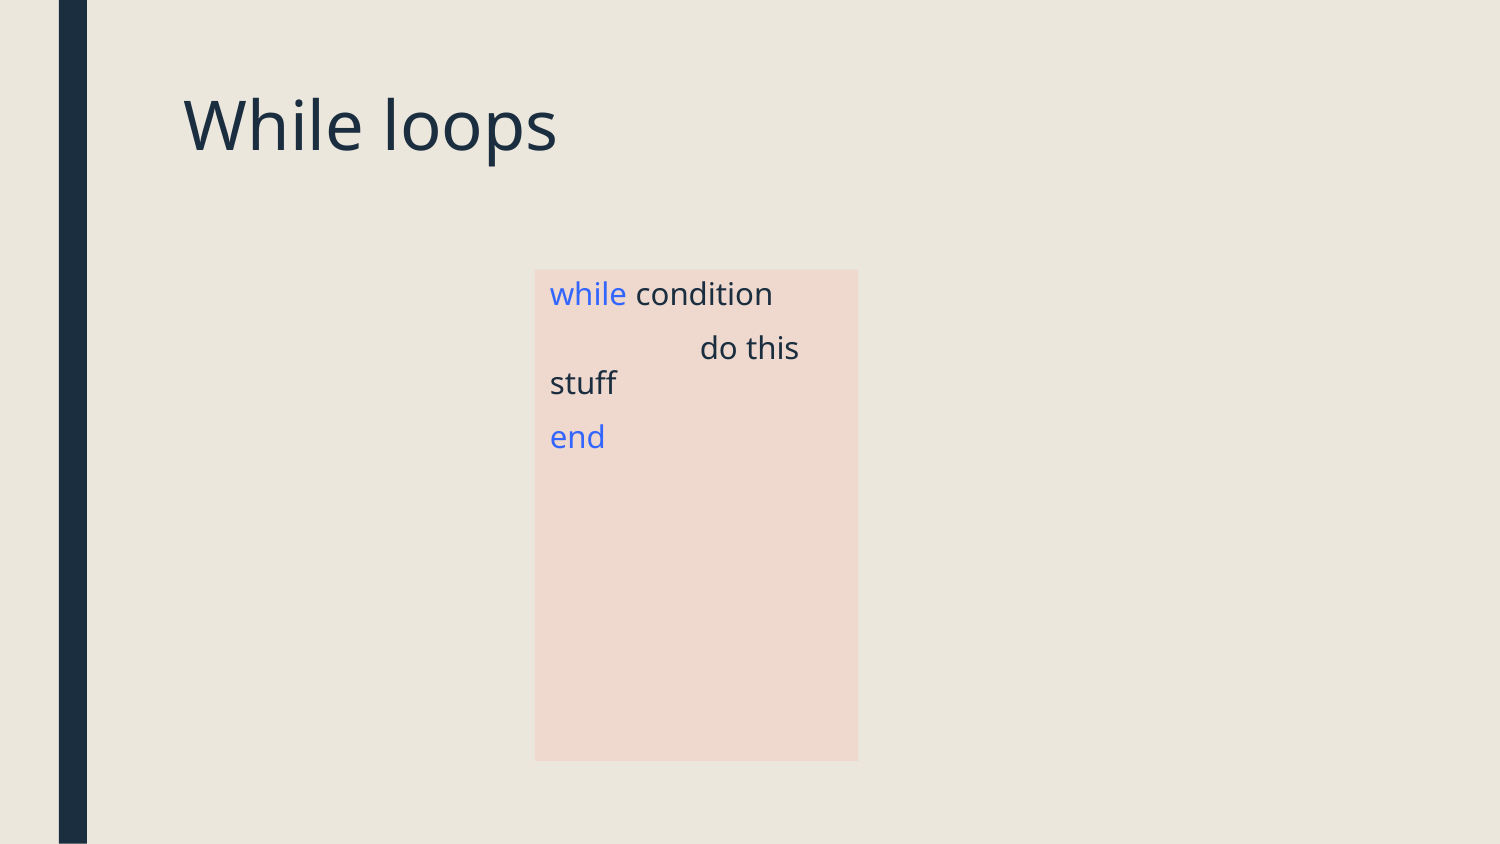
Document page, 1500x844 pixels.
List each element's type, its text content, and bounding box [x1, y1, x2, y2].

list while condition do this stuff end [534, 269, 859, 761]
title While loops [168, 84, 1351, 268]
